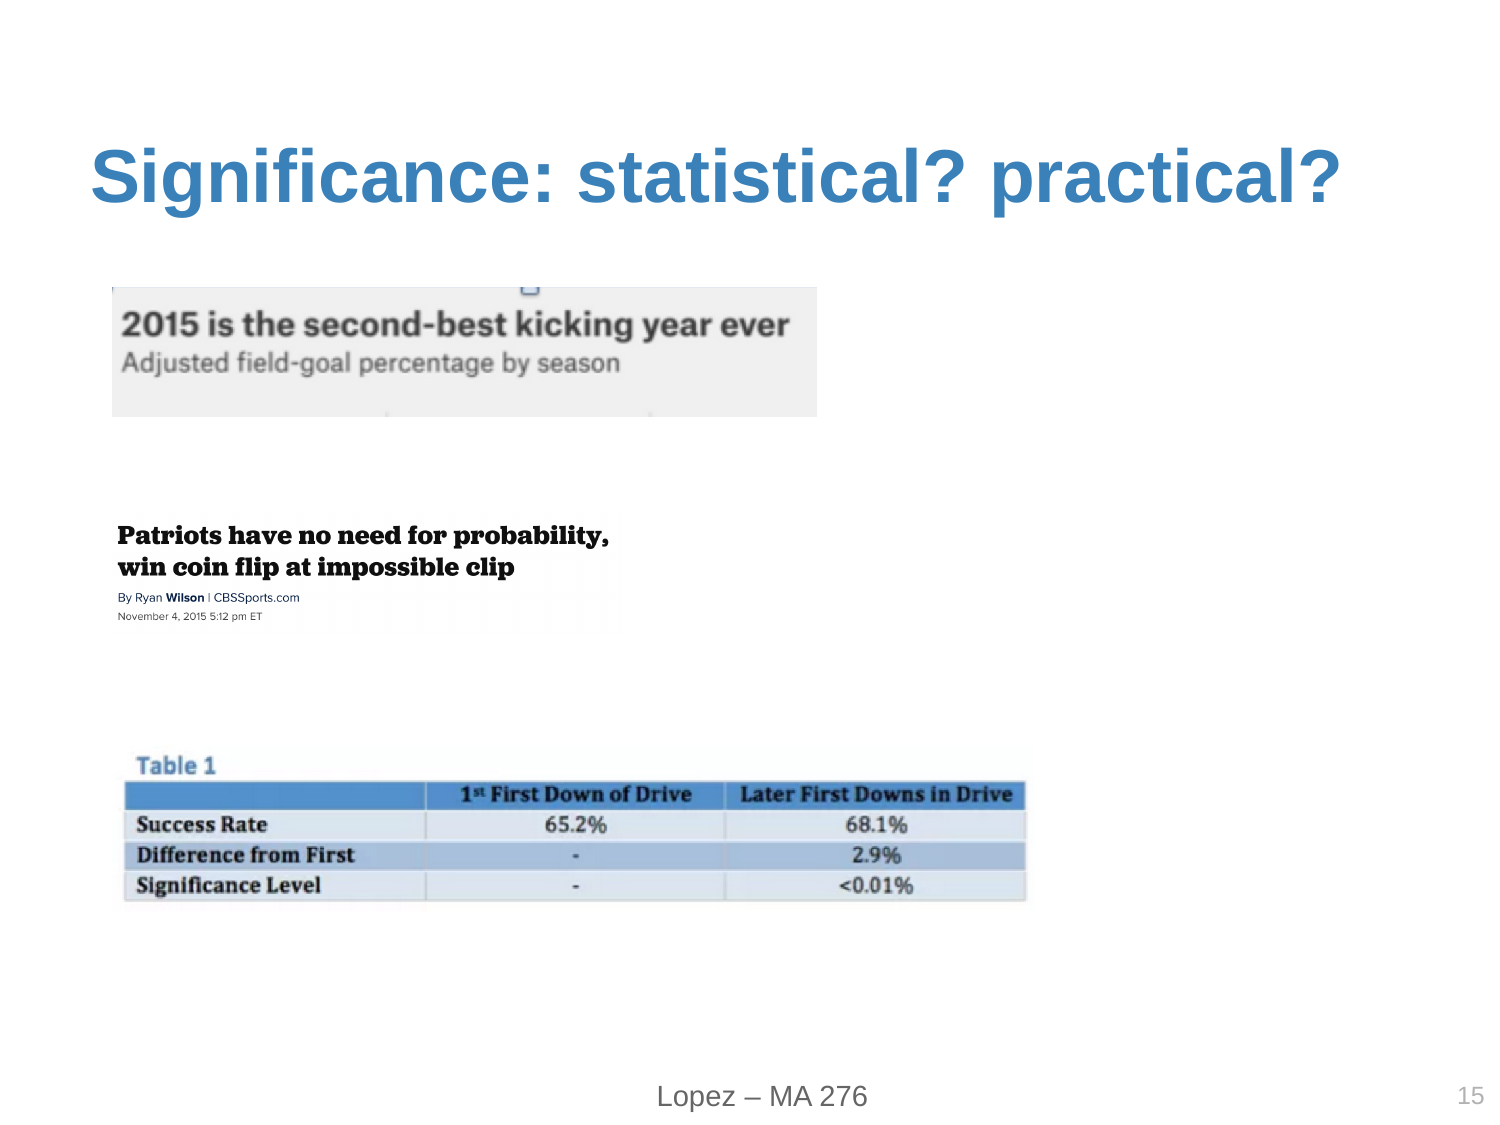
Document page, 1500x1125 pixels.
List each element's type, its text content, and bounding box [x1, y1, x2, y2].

picture [112, 737, 1034, 913]
slide_number 14 [1149, 1065, 1500, 1125]
title Significance: statistical? practical? [75, 45, 1425, 233]
picture [112, 512, 624, 635]
picture [112, 287, 817, 417]
